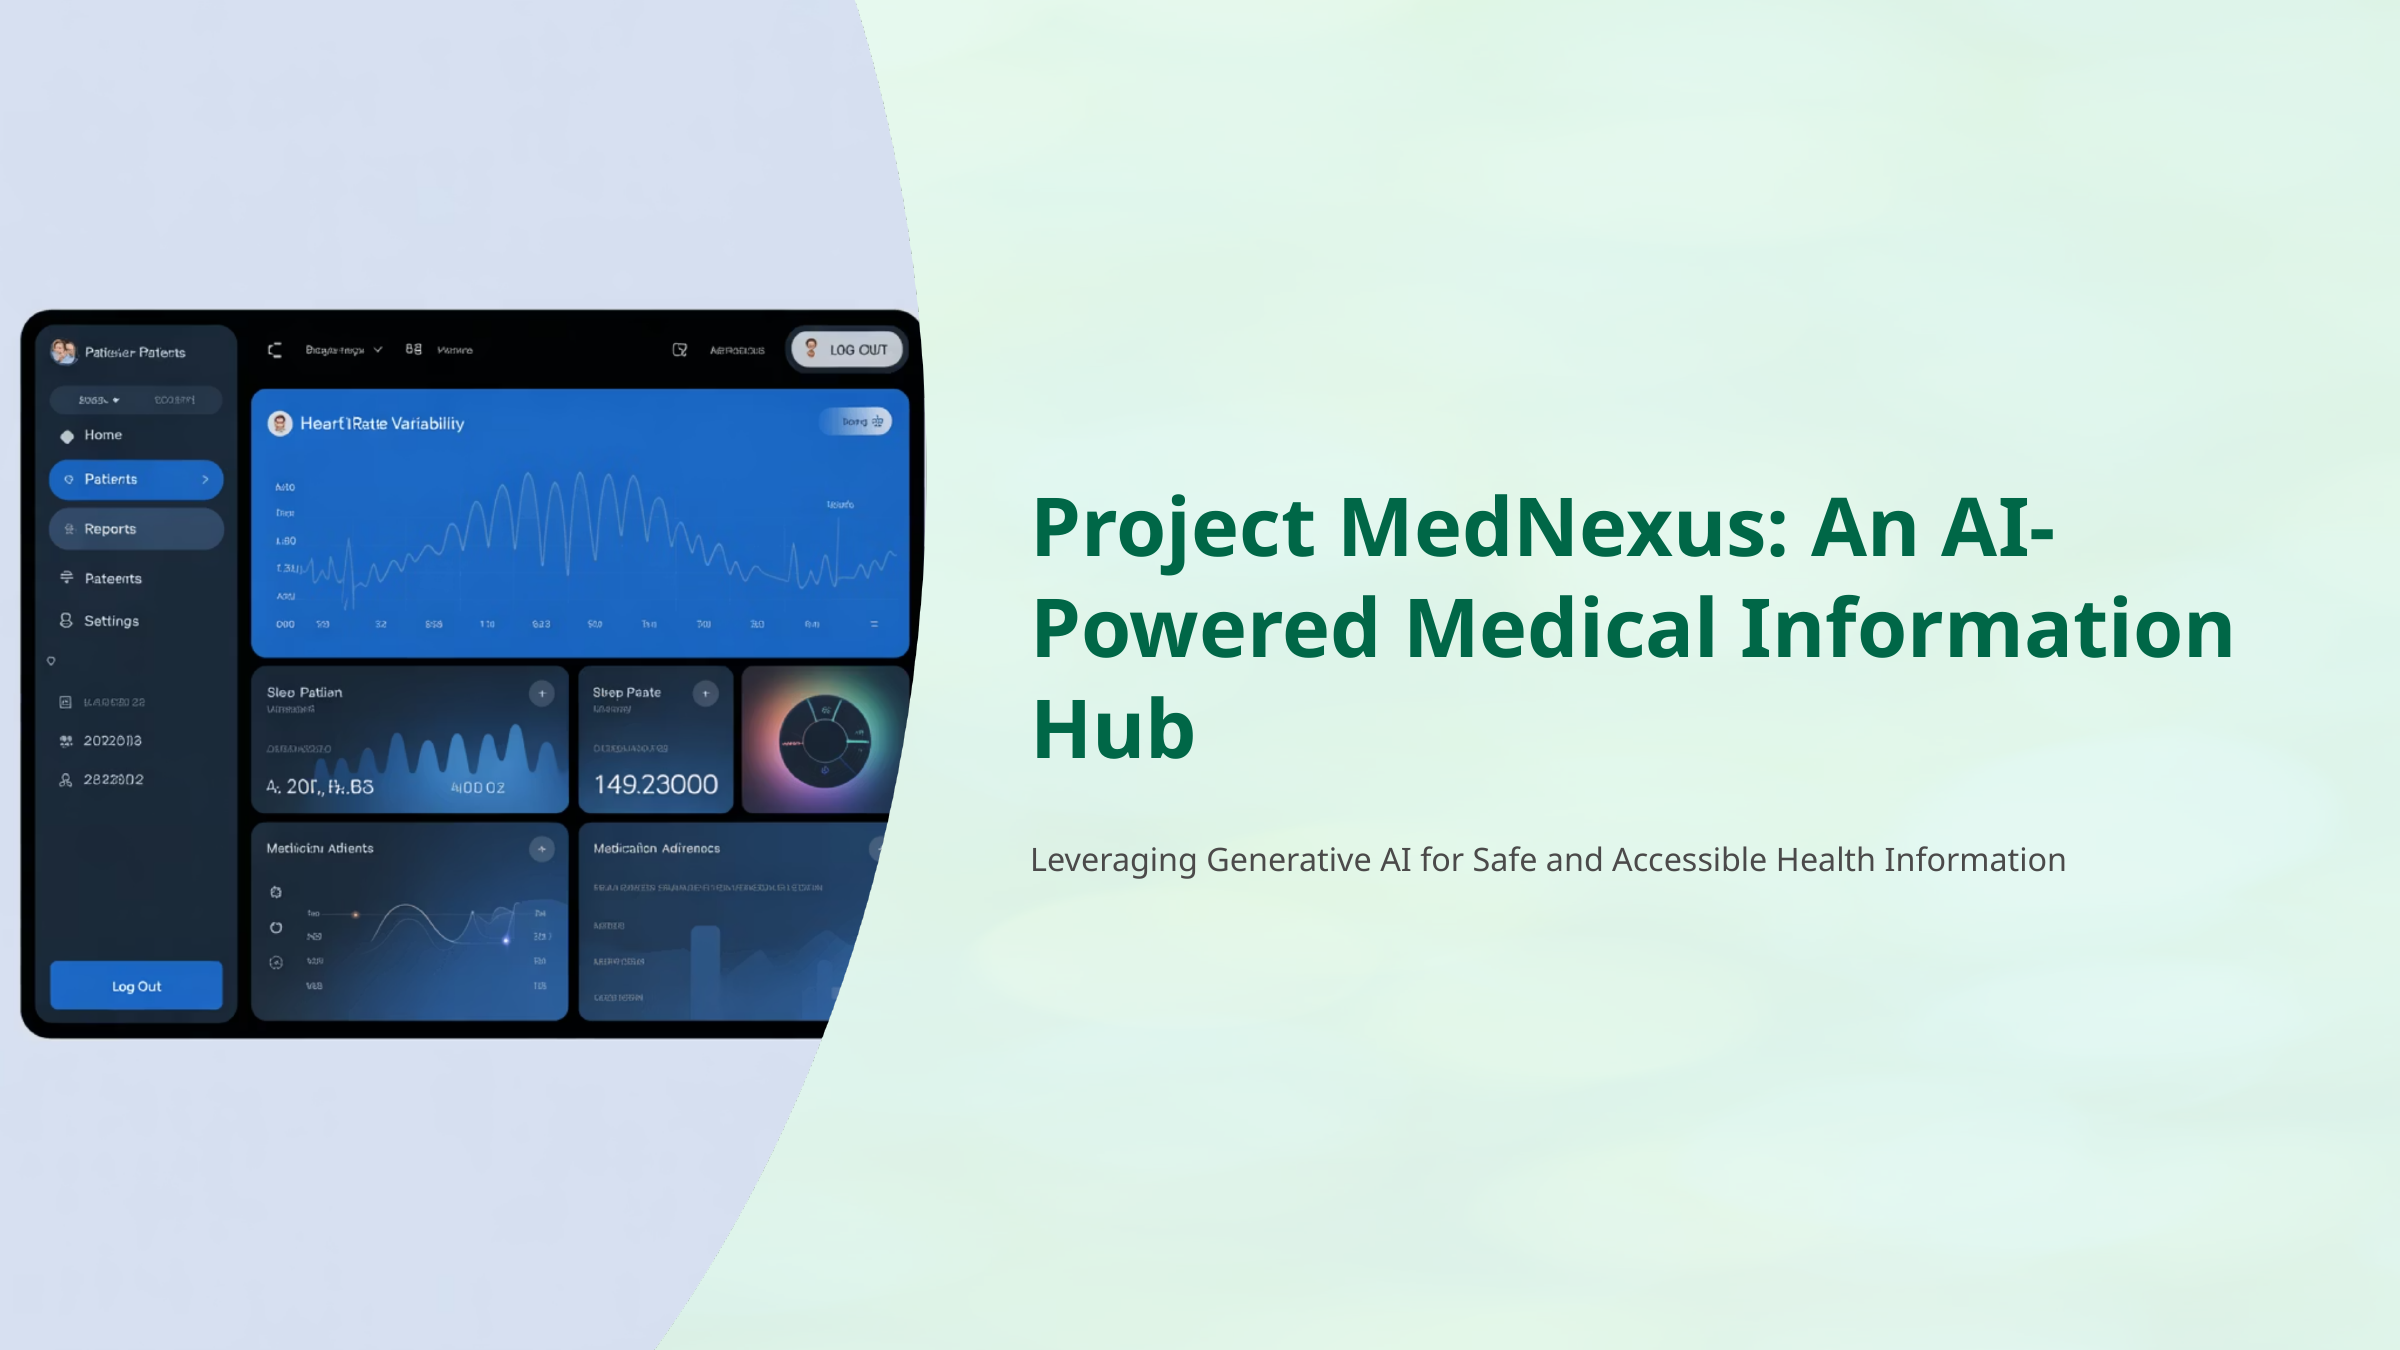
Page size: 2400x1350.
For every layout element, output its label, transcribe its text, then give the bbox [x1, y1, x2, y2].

picture [0, 0, 945, 1350]
text_box Project MedNexus: An AI-Powered Medical Information Hub [1030, 471, 2270, 778]
text_box Leveraging Generative AI for Safe and Accessible Health Information [1030, 825, 2270, 878]
